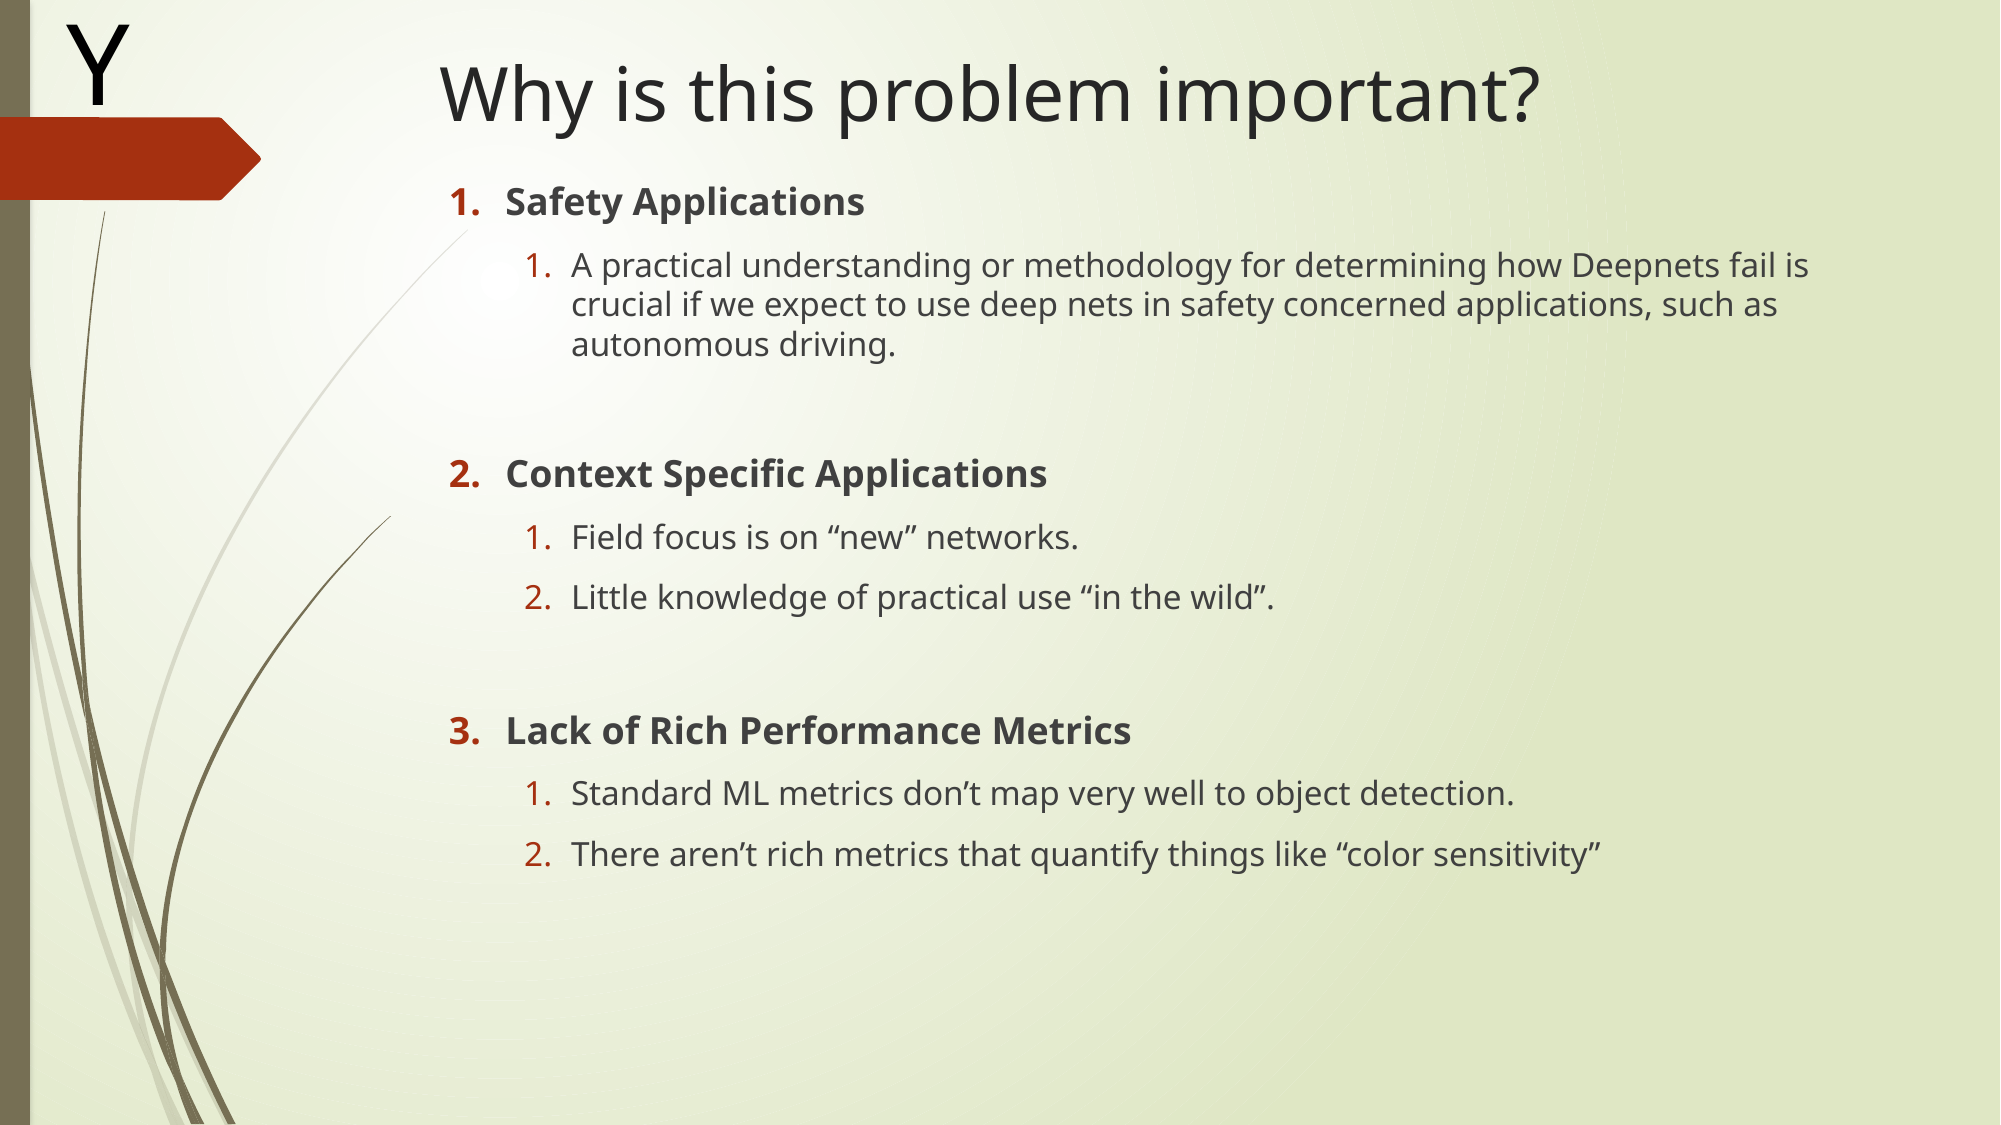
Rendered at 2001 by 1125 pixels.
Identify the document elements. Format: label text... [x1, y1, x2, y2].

title Why is this problem important? [424, 38, 1887, 170]
text_box Y [51, 0, 146, 136]
list Safety Applications A practical understanding or methodology for determining how Deepnets fail is crucial if we expect to use deep nets in safety concerned applications, such as autonomous driving. Context Specific Applications Field focus is on “new” networks. Little knowledge of practical use “in the wild”. Lack of Rich Performance Metrics Standard ML metrics don’t map very well to object detection. There aren’t rich metrics that quantify things like “color sensitivity” [424, 170, 1888, 1103]
